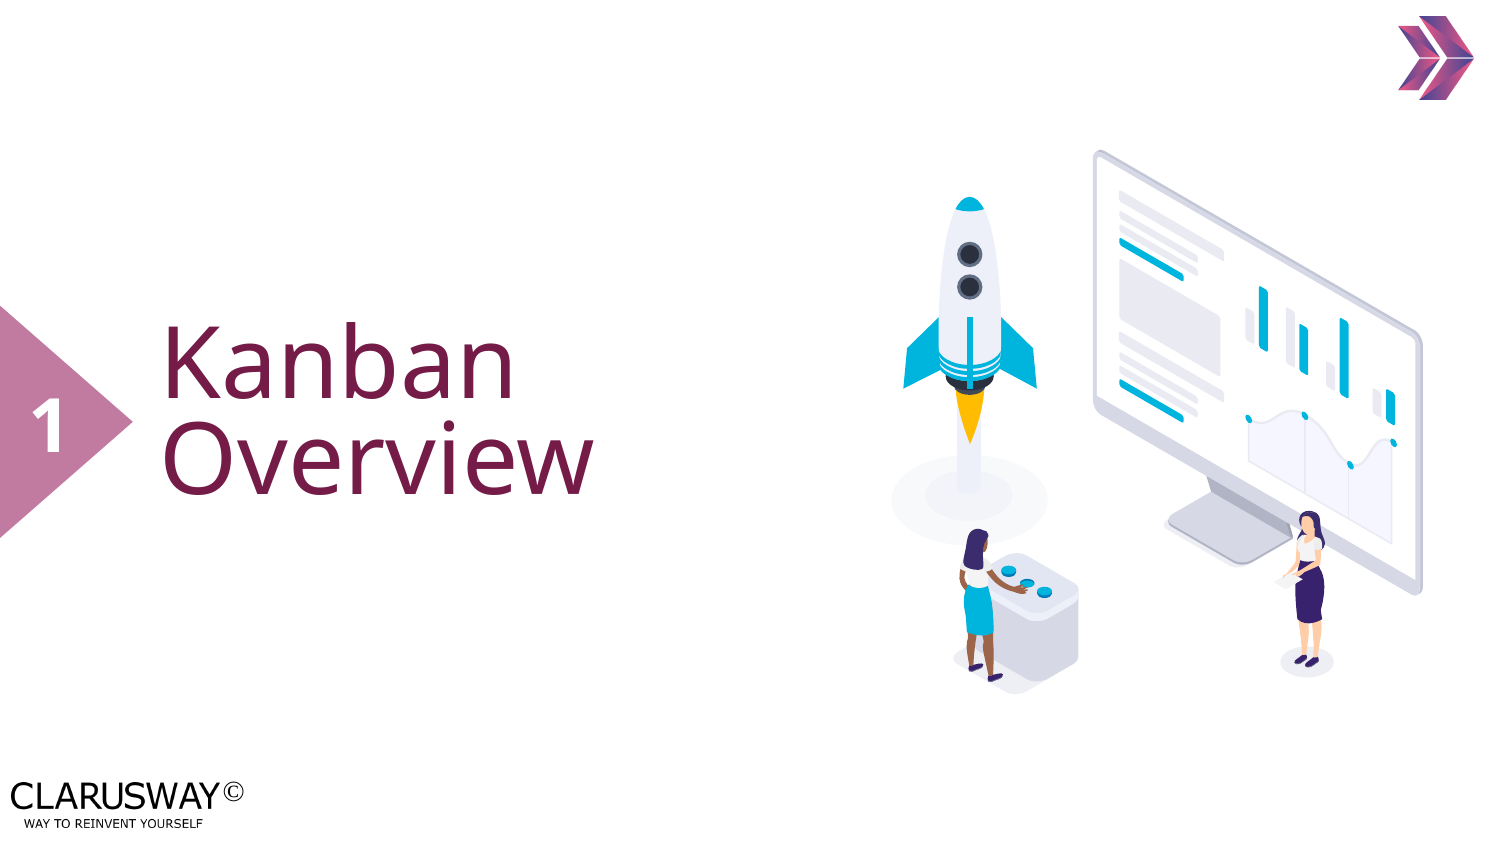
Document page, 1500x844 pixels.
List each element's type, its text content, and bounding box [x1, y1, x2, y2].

picture [1398, 16, 1474, 100]
title Kanban Overview [159, 381, 886, 515]
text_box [891, 149, 1424, 695]
text_box 1 [0, 306, 100, 540]
picture [11, 782, 220, 828]
